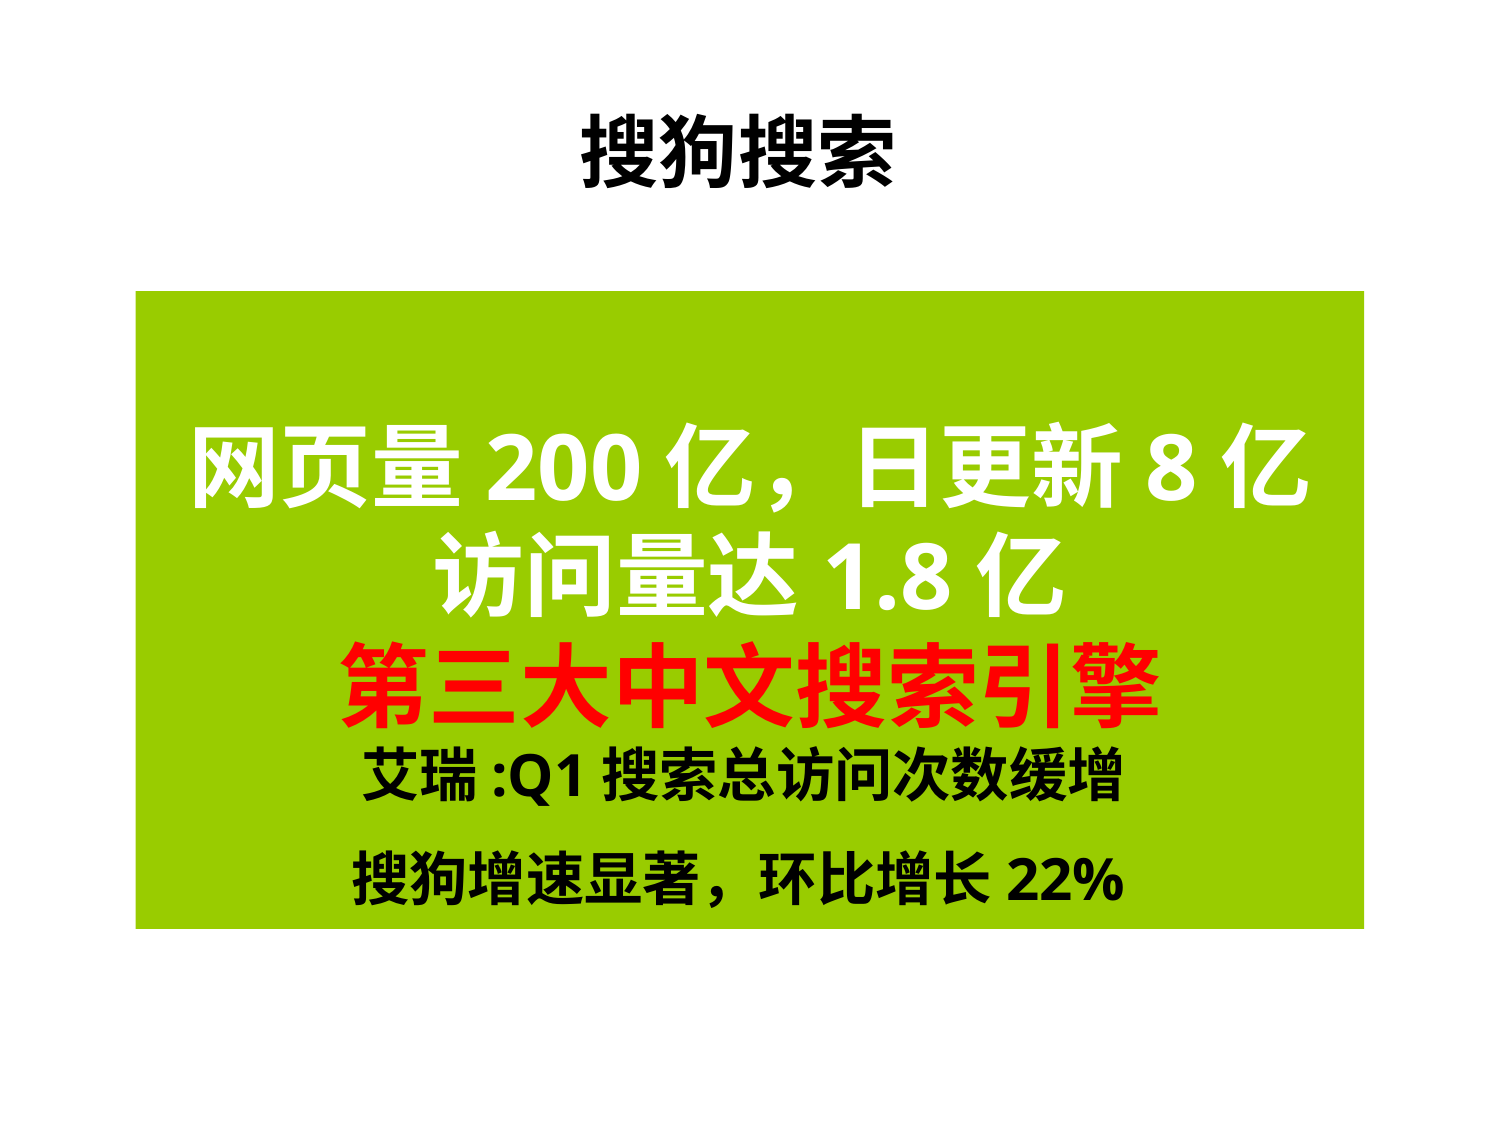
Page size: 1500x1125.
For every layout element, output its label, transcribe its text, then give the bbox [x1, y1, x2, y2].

title 搜狗搜索 [182, 79, 1294, 220]
text_box 网页量200亿，日更新8亿 访问量达1.8亿 第三大中文搜索引擎 艾瑞:Q1搜索总访问次数缓增 搜狗增速显著，环比增长22% [135, 291, 1365, 929]
picture [159, 385, 1258, 917]
